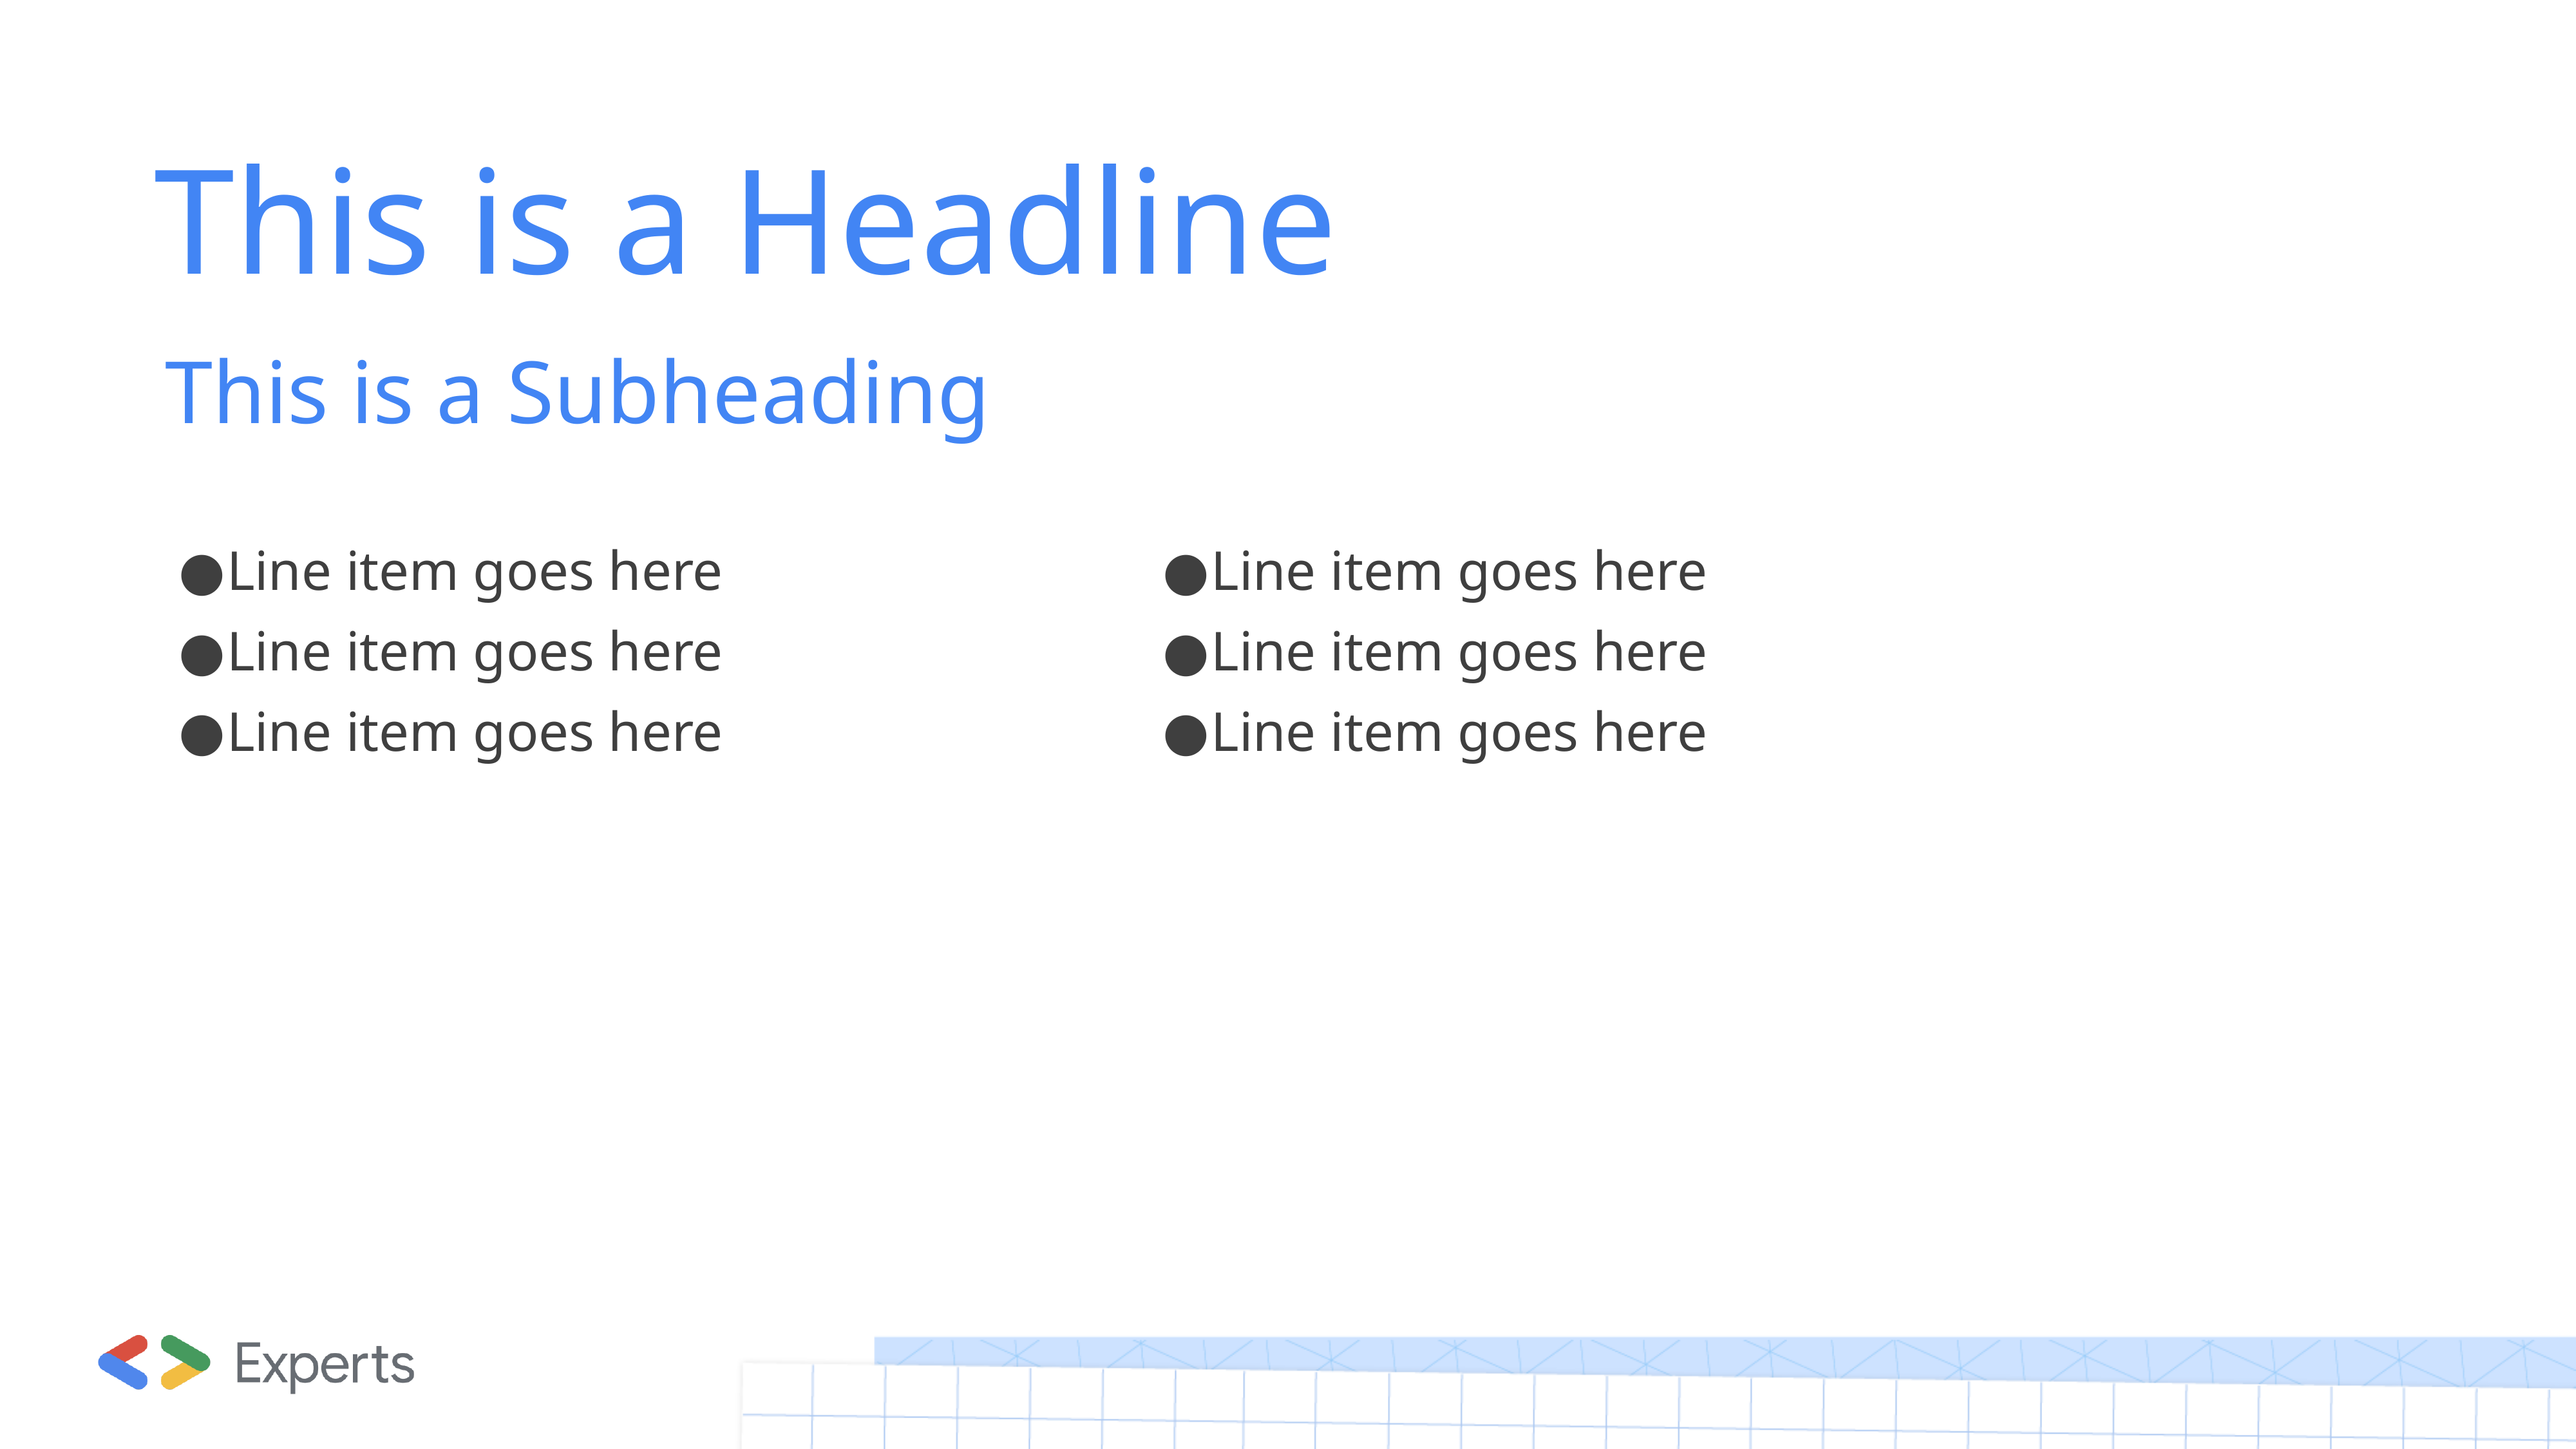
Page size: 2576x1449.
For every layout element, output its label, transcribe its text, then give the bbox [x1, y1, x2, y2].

list Line item goes here Line item goes here Line item goes here [169, 510, 1061, 1120]
list Line item goes here Line item goes here Line item goes here [1153, 510, 2045, 1120]
title This is a Subheading [155, 328, 2465, 468]
picture [0, 0, 2576, 1449]
title This is a Headline [144, 119, 2454, 312]
